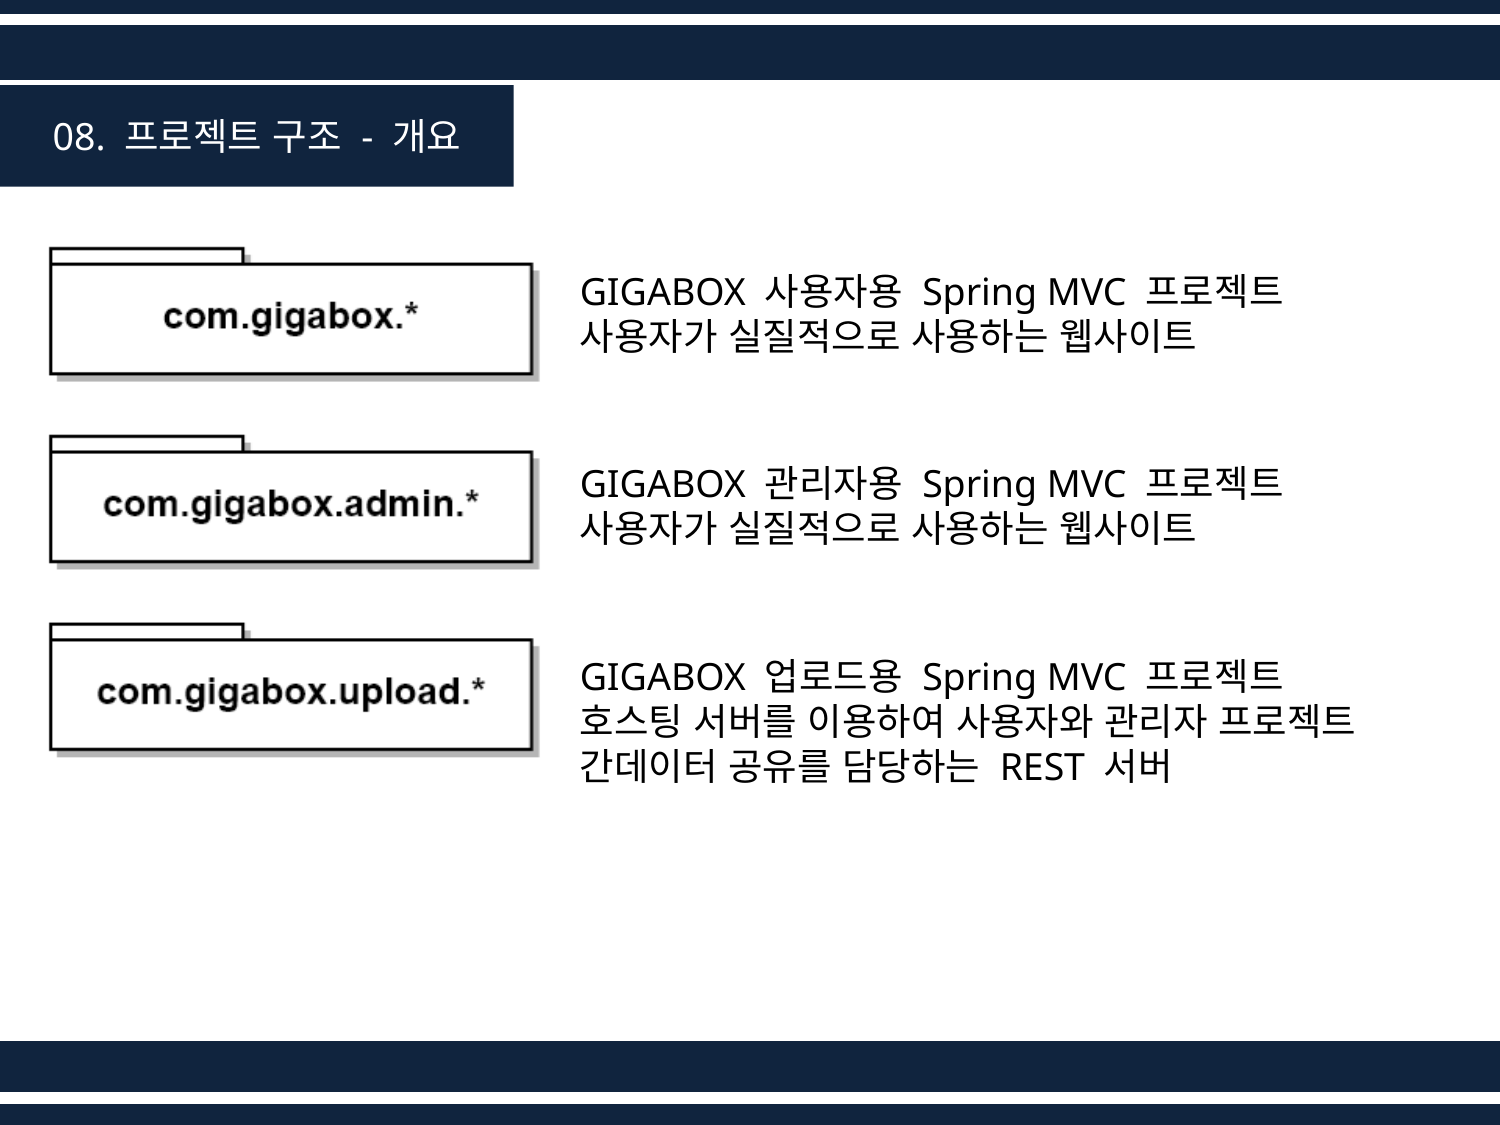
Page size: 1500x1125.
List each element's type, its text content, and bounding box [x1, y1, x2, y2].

text_box [0, 80, 1500, 1041]
text_box GIGABOX 사용자용 Spring MVC 프로젝트 사용자가 실질적으로 사용하는 웹사이트 [571, 260, 1400, 365]
text_box [0, 14, 1500, 25]
text_box GIGABOX 업로드용 Spring MVC 프로젝트 호스팅 서버를 이용하여 사용자와 관리자 프로젝트 간데이터 공유를 담당하는 REST 서버 [565, 645, 1400, 796]
text_box [0, 1092, 1500, 1104]
text_box GIGABOX 관리자용 Spring MVC 프로젝트 사용자가 실질적으로 사용하는 웹사이트 [571, 452, 1400, 558]
text_box 08. 프로젝트 구조 - 개요 [0, 83, 516, 189]
picture [17, 207, 566, 781]
